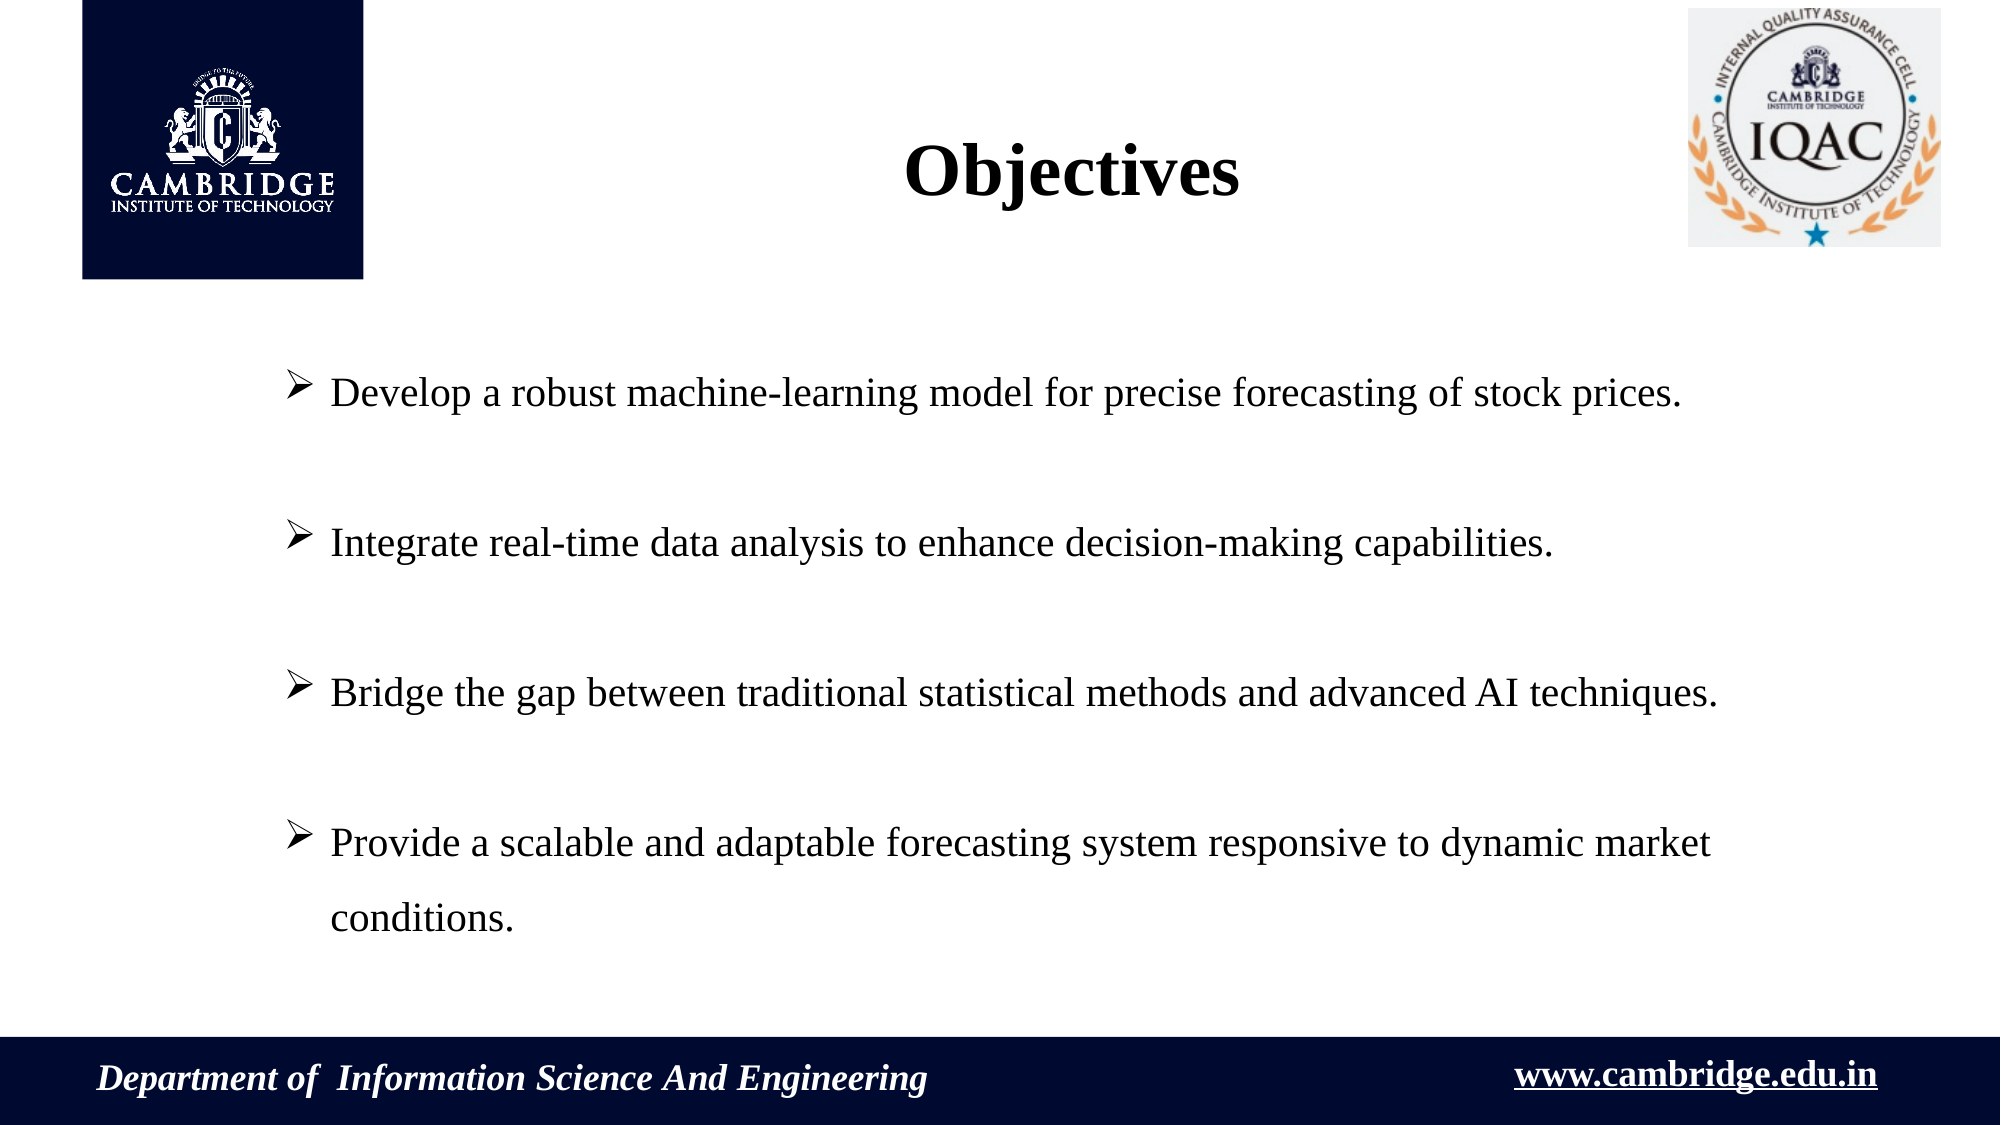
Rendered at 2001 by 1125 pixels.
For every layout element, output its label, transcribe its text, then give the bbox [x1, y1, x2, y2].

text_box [82, 0, 364, 280]
picture [1688, 8, 1941, 248]
text_box Department of Information Science And Engineering [94, 1050, 935, 1098]
text_box www.cambridge.edu.in [1512, 1046, 1885, 1094]
title Objectives [409, 118, 1734, 309]
text_box [0, 1036, 2000, 1125]
text_box Develop a robust machine-learning model for precise forecasting of stock prices. Integrate real-time data analysis to enhance decision-making capabilities. Bridge the gap between traditional statistical methods and advanced AI techniques. Provide a scalable and adaptable forecasting system responsive to dynamic market conditions. [268, 332, 1852, 1022]
